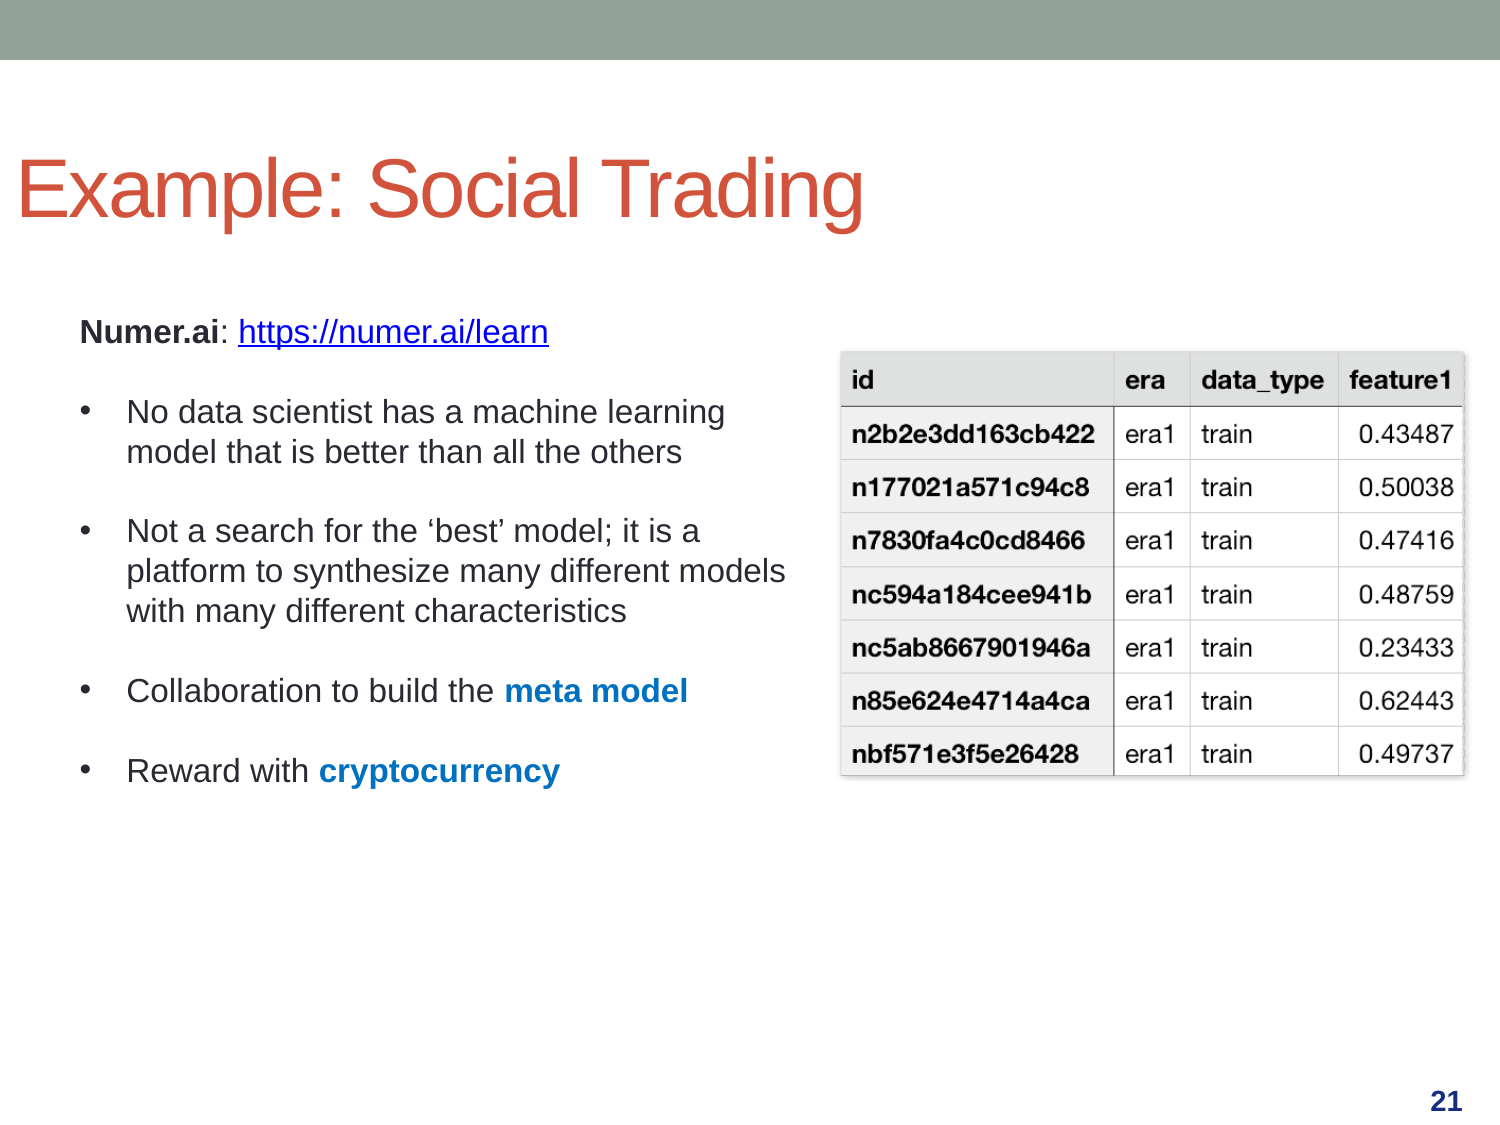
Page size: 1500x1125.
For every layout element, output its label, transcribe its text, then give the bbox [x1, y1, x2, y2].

text_box [64, 278, 1483, 1047]
picture [832, 337, 1472, 781]
title Example: Social Trading [0, 101, 1325, 266]
slide_number 21 [1415, 1070, 1499, 1125]
text_box Numer.ai: https://numer.ai/learn No data scientist has a machine learning model that is better than all the others Not a search for the ‘best’ model; it is a platform to synthesize many different models with many different characteristics Collaboration to build the meta model Reward with cryptocurrency [64, 302, 827, 877]
